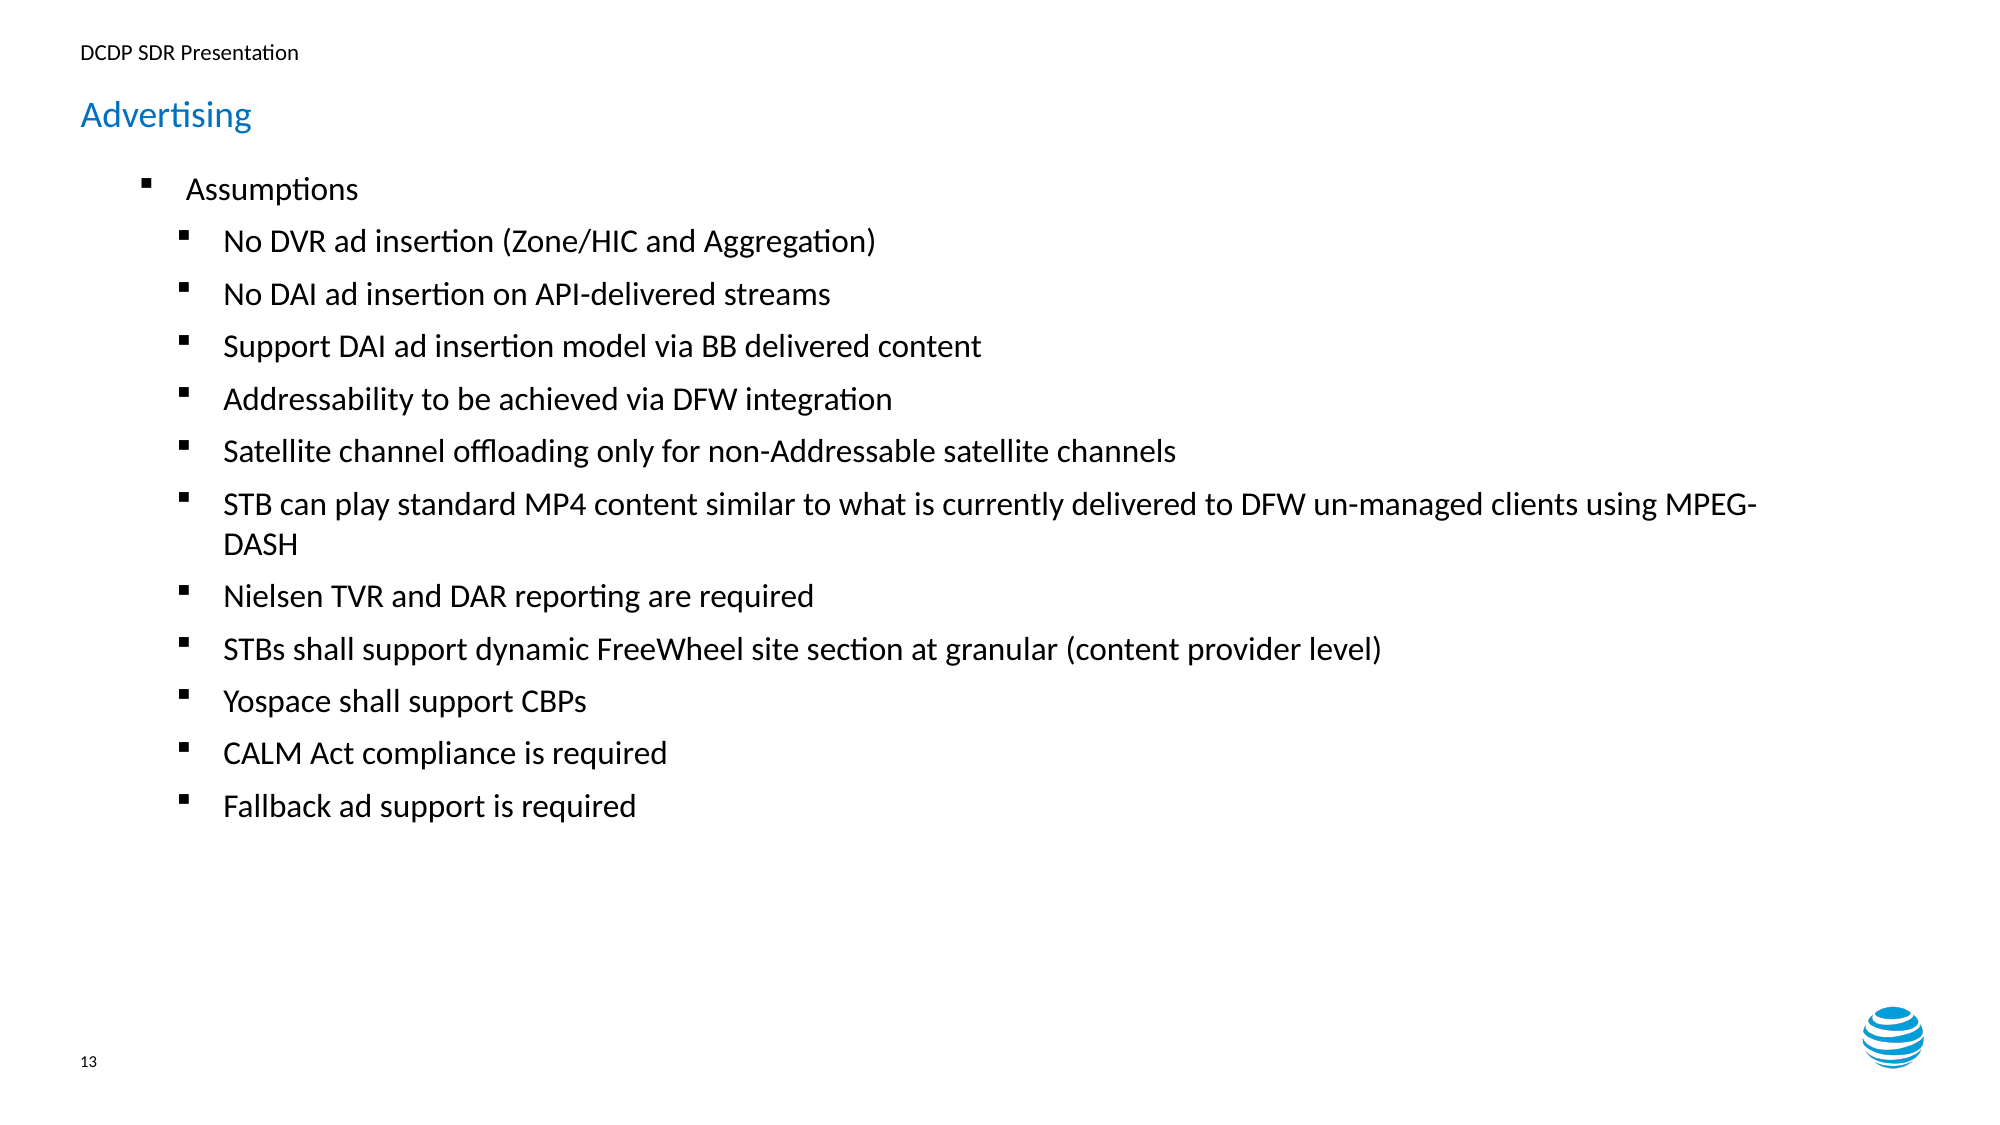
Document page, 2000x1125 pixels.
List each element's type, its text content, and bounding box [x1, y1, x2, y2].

title Advertising [80, 85, 1920, 142]
slide_number 13 [80, 1049, 129, 1087]
list Assumptions No DVR ad insertion (Zone/HIC and Aggregation) No DAI ad insertion on API-delivered streams Support DAI ad insertion model via BB delivered content Addressability to be achieved via DFW integration Satellite channel offloading only for non-Addressable satellite channels STB can play standard MP4 content similar to what is currently delivered to DFW un-managed clients using MPEG-DASH Nielsen TVR and DAR reporting are required STBs shall support dynamic FreeWheel site section at granular (content provider level) Yospace shall support CBPs CALM Act compliance is required Fallback ad support is required [33, 167, 1830, 1035]
